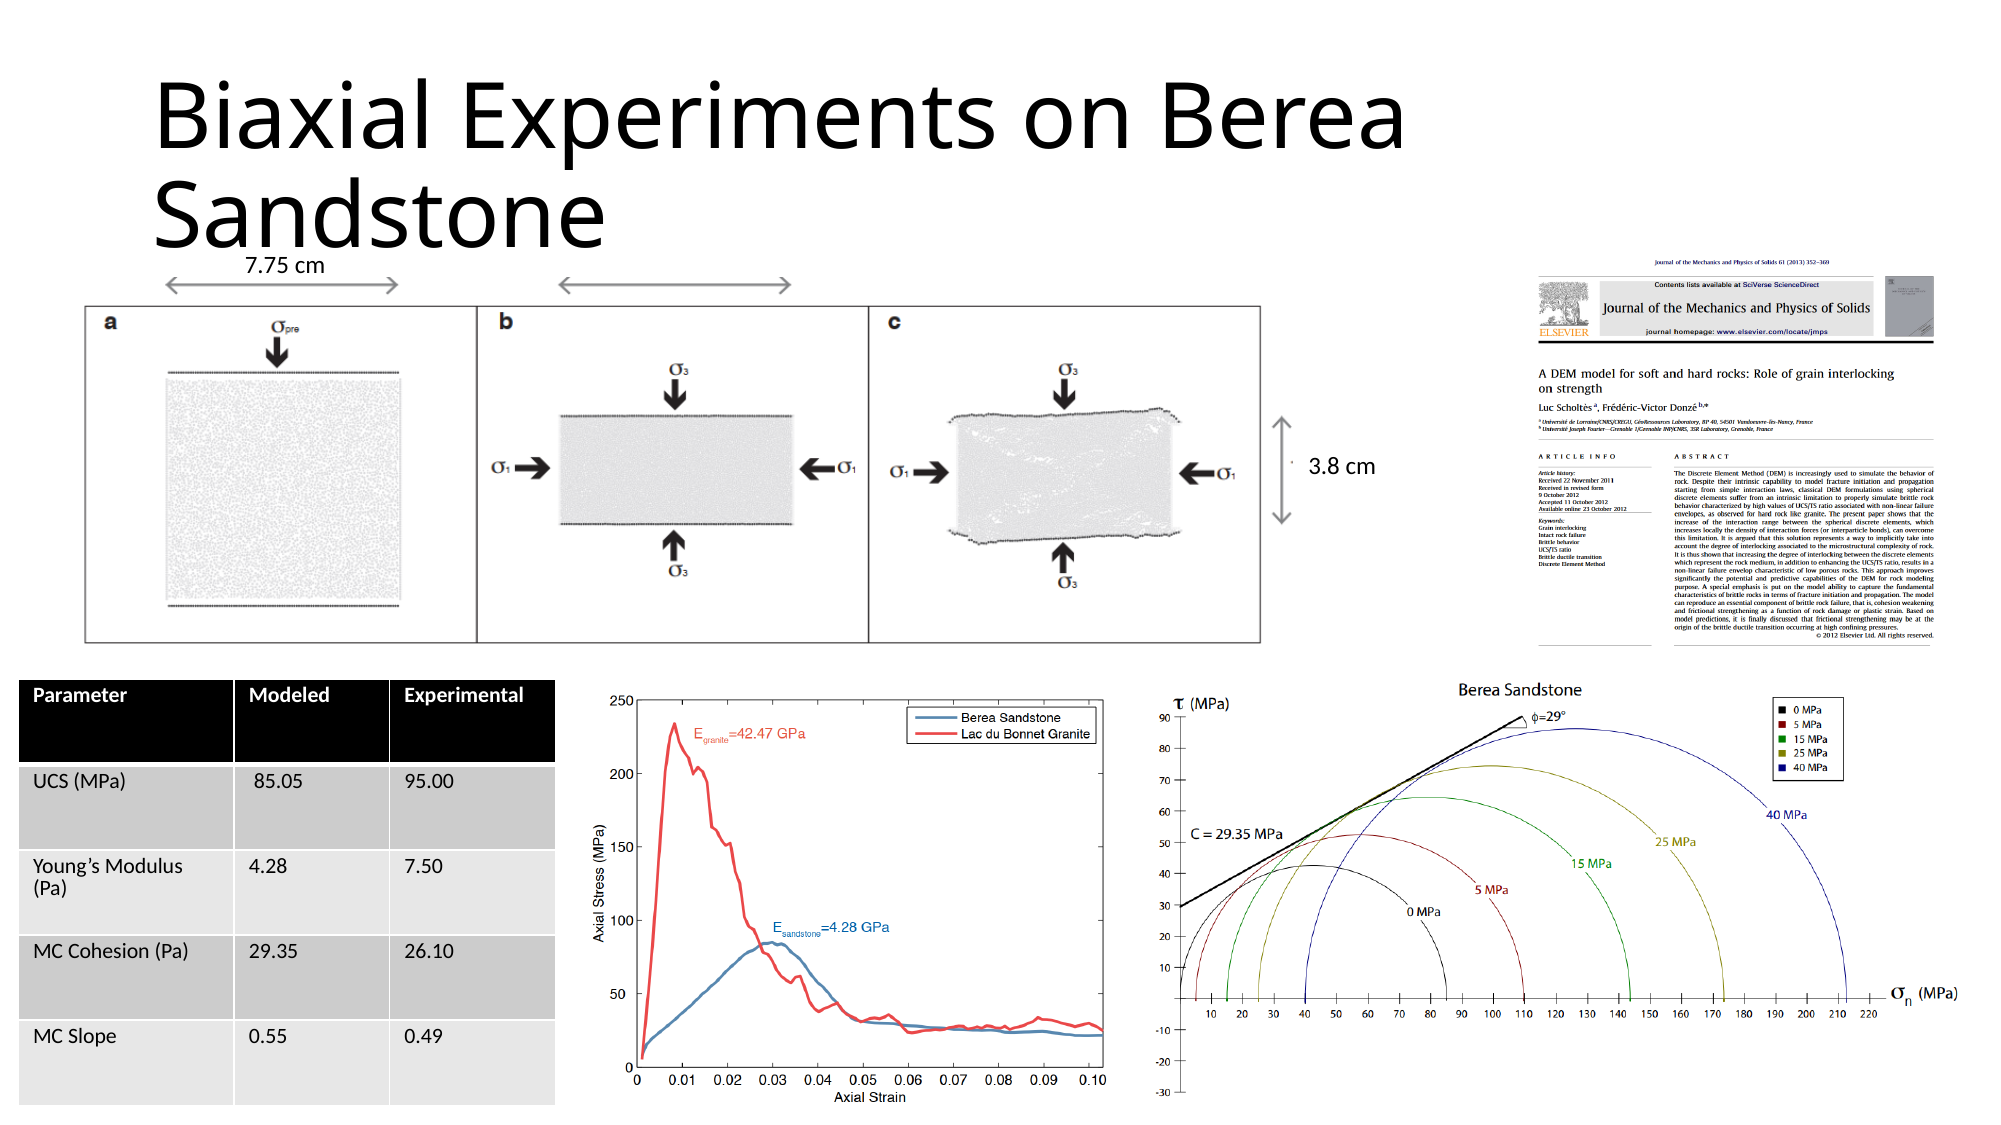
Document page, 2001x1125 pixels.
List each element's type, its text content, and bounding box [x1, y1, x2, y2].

table_header Parameter [19, 680, 233, 762]
table_cell Young’s Modulus (Pa) [19, 851, 233, 934]
table_header Modeled [235, 680, 389, 762]
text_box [76, 241, 1392, 653]
table_cell 0.49 [390, 1021, 555, 1105]
table_cell 85.05 [235, 767, 389, 849]
table_cell 29.35 [235, 936, 389, 1019]
table_cell 26.10 [390, 936, 555, 1019]
picture [567, 679, 1129, 1106]
table_cell 4.28 [235, 851, 389, 934]
picture [1519, 241, 1955, 653]
title Biaxial Experiments on Berea Sandstone [137, 59, 1863, 278]
table_cell 7.50 [390, 851, 555, 934]
table_cell MC Slope [19, 1021, 233, 1105]
table_cell 0.55 [235, 1021, 389, 1105]
table_cell MC Cohesion (Pa) [19, 936, 233, 1019]
table_header Experimental [390, 680, 555, 762]
table_cell 95.00 [390, 767, 555, 849]
picture [1140, 679, 1967, 1106]
table_cell UCS (MPa) [19, 767, 233, 849]
